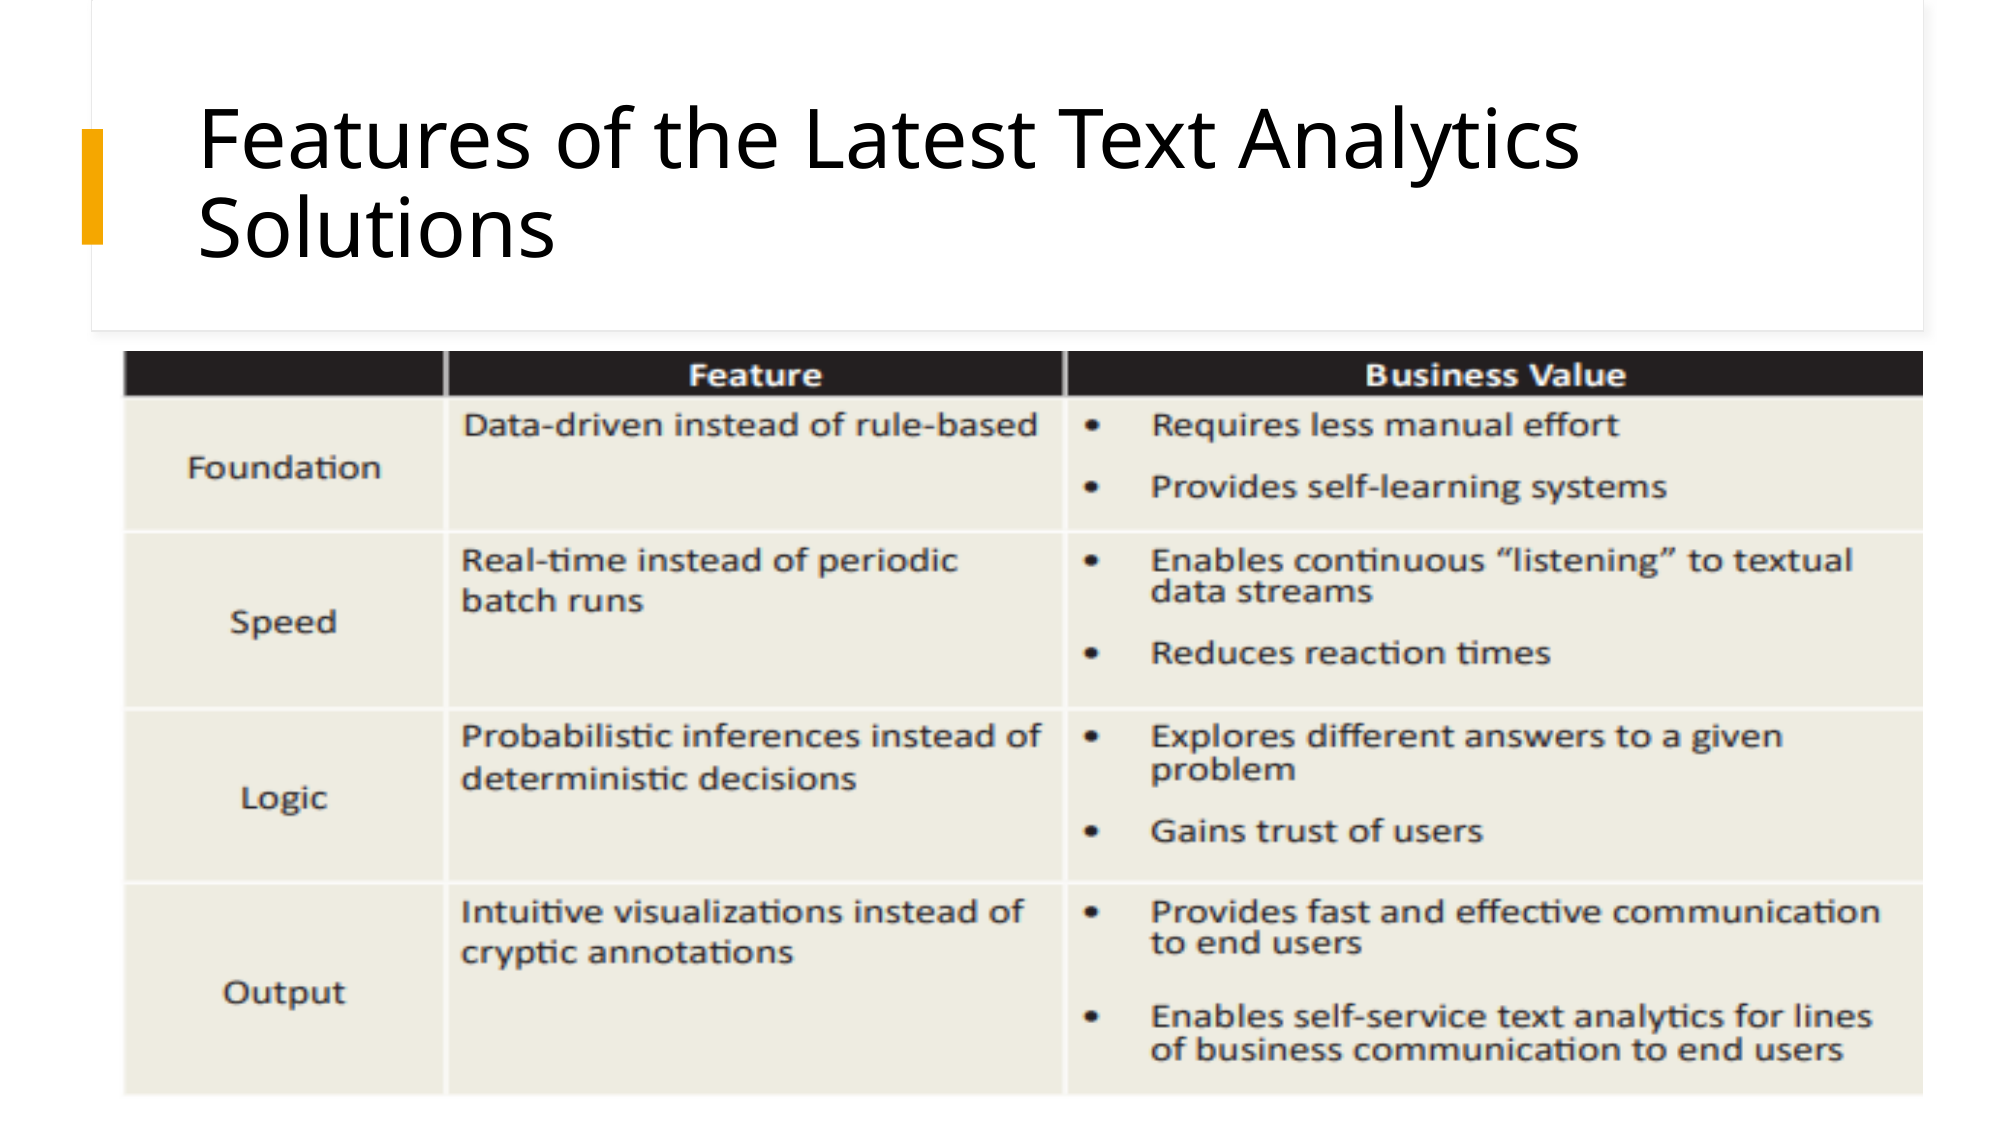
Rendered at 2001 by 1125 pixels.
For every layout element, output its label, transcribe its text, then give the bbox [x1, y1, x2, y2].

title Features of the Latest Text Analytics Solutions [183, 90, 1851, 284]
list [110, 351, 1923, 1099]
